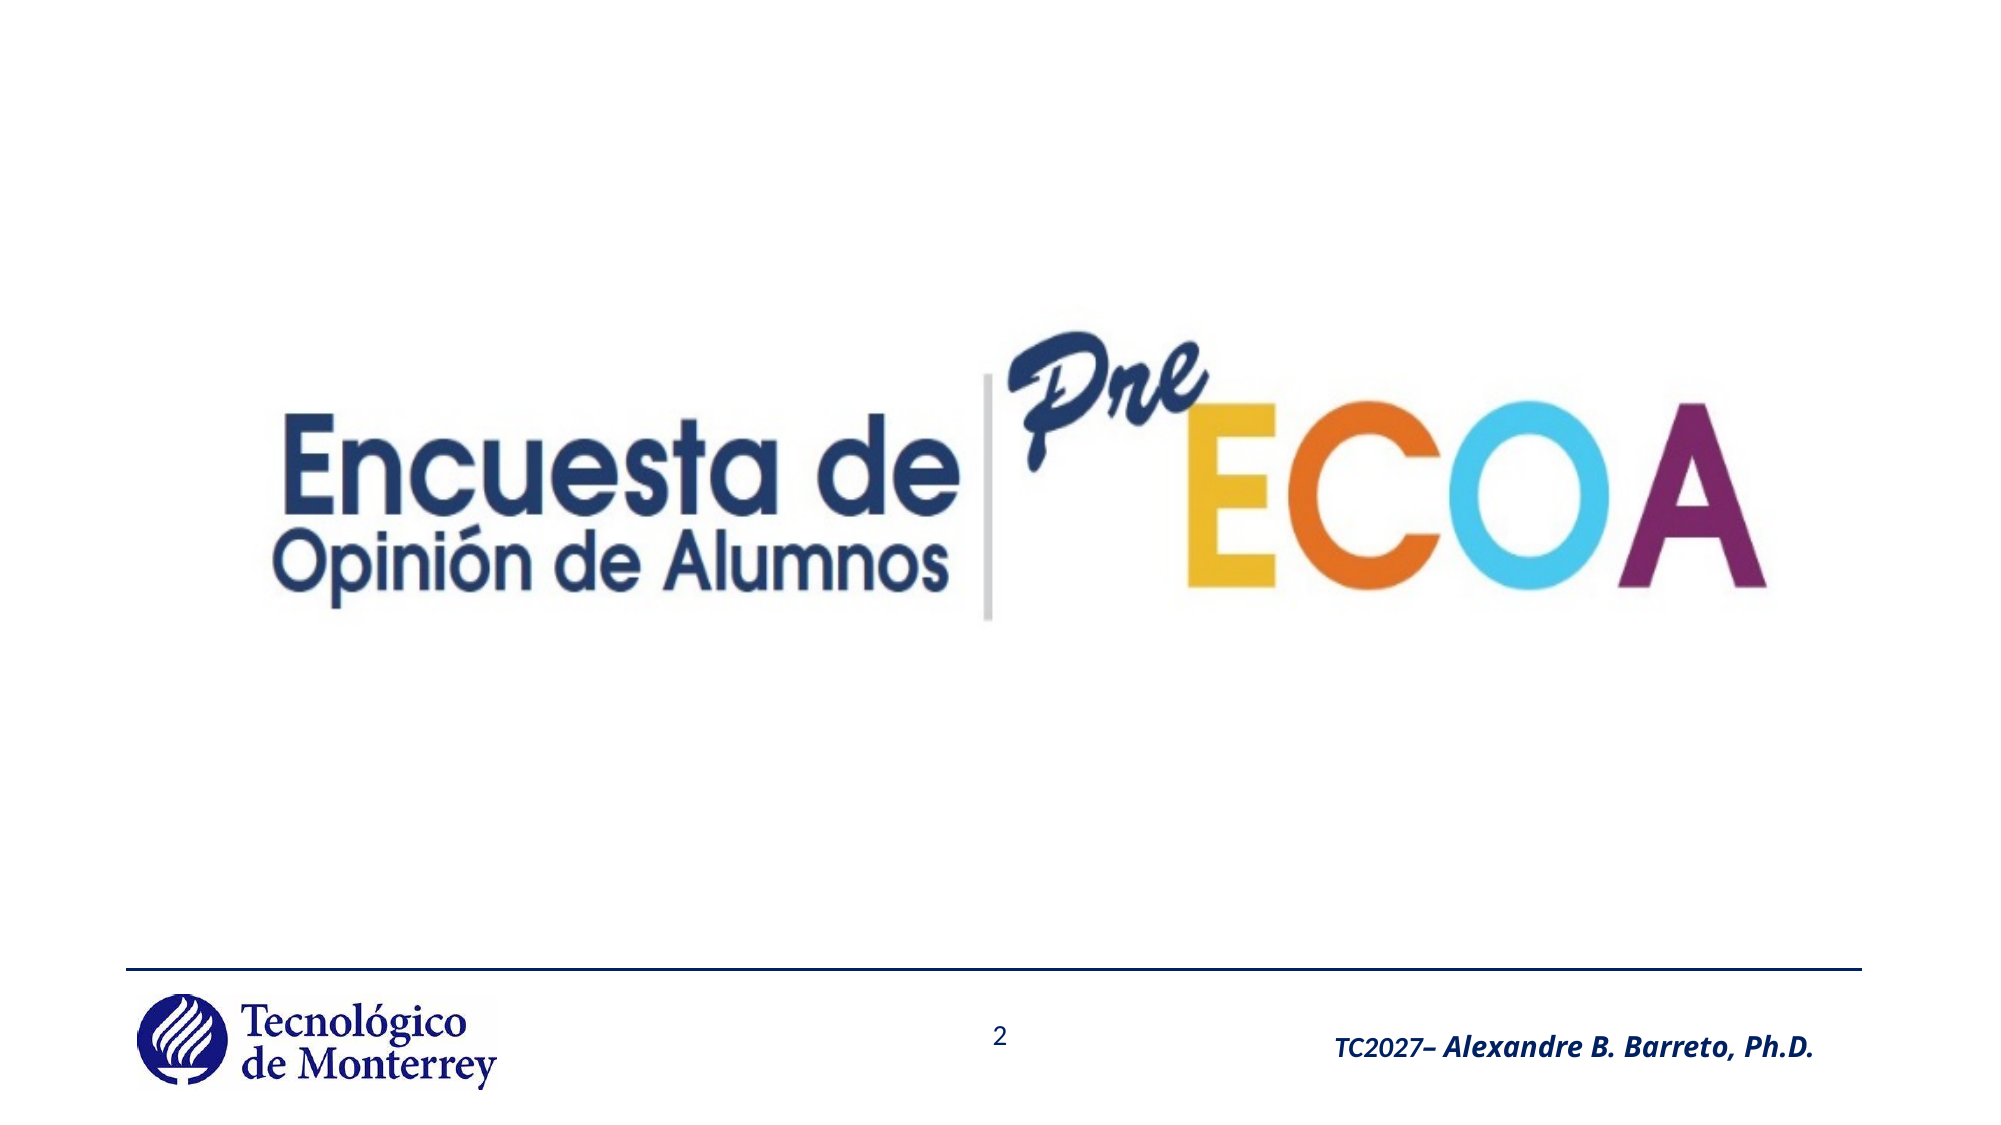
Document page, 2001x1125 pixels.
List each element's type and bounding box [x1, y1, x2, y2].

picture [208, 249, 1893, 655]
picture [137, 994, 497, 1090]
